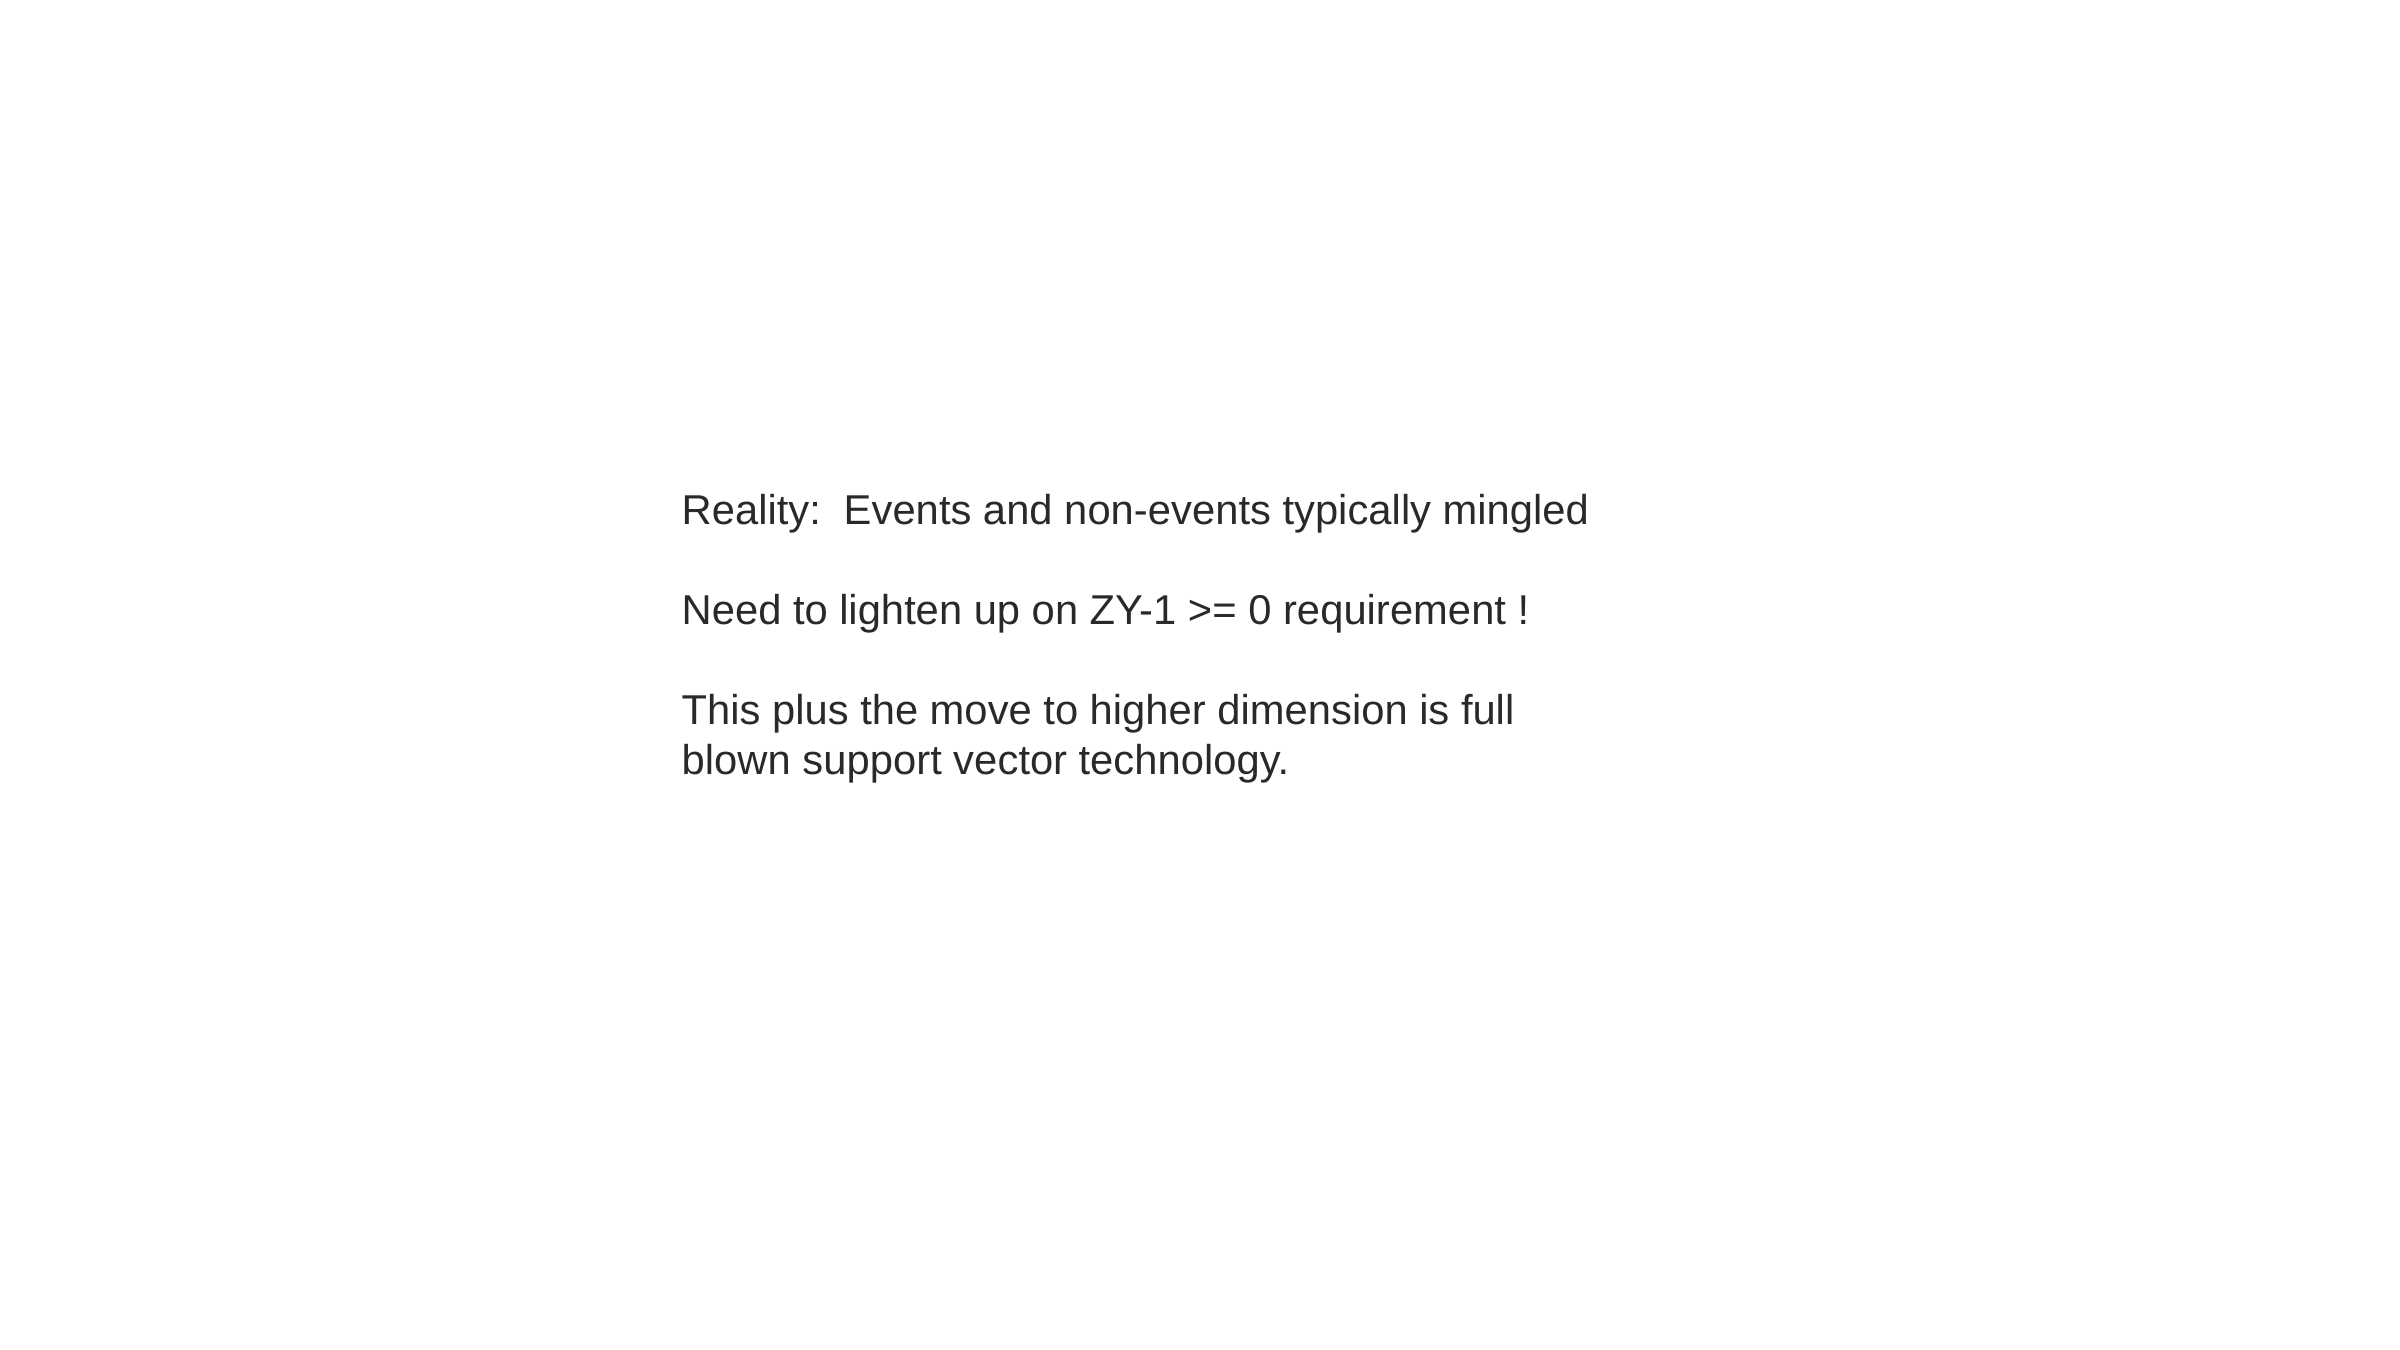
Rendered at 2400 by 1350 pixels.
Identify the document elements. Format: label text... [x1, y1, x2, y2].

text_box Reality: Events and non-events typically mingled Need to lighten up on ZY-1 >= 0 requirement ! This plus the move to higher dimension is full blown support vector technology. [666, 475, 1616, 791]
